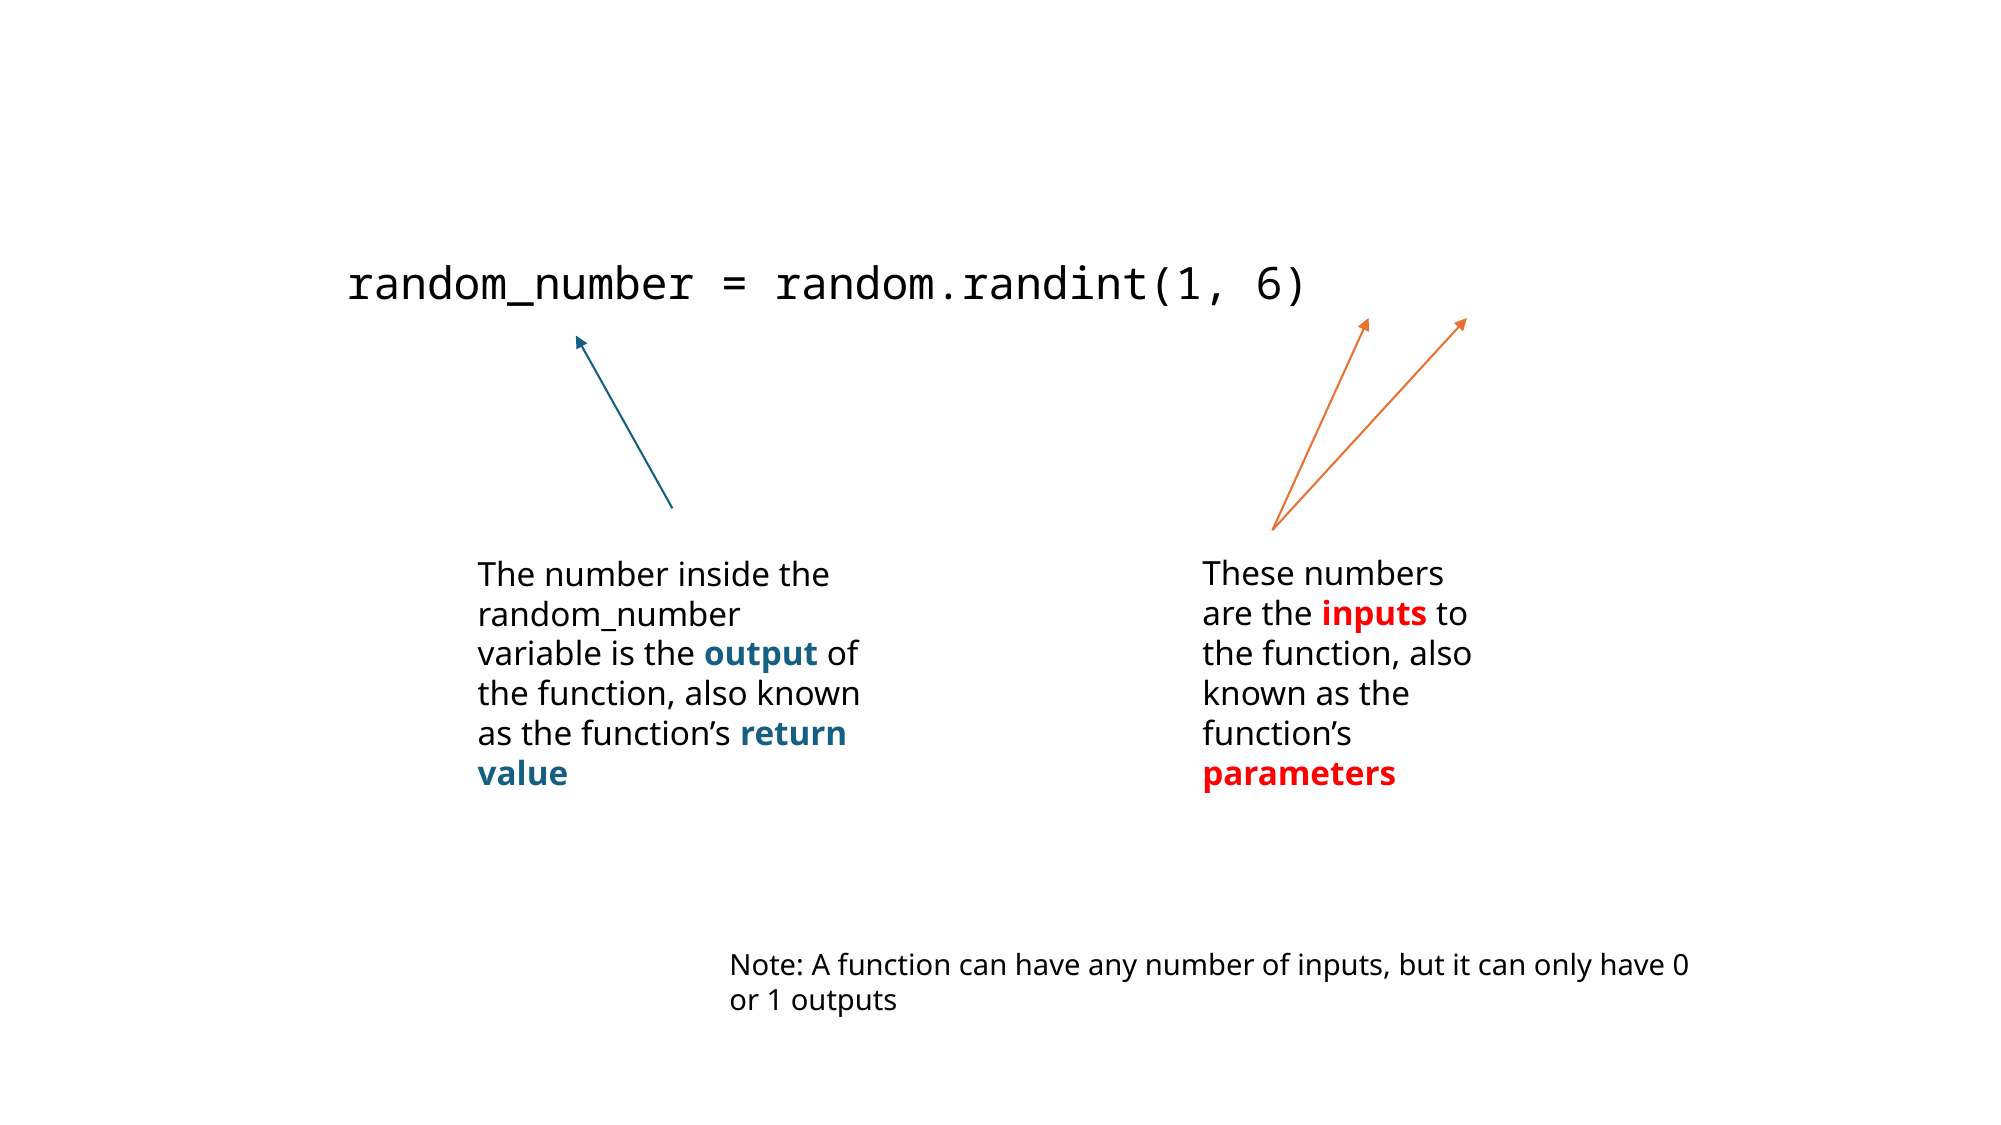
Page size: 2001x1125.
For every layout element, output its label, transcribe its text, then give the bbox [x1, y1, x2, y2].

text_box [1271, 317, 1468, 531]
text_box Note: A function can have any number of inputs, but it can only have 0 or 1 outputs [714, 938, 1742, 1024]
text_box The number inside the random_number variable is the output of the function, also known as the function’s return value [462, 545, 882, 800]
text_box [575, 335, 673, 509]
text_box These numbers are the inputs to the function, also known as the function’s parameters [1187, 545, 1508, 800]
list random_number = random.randint(1, 6) [331, 253, 1630, 318]
